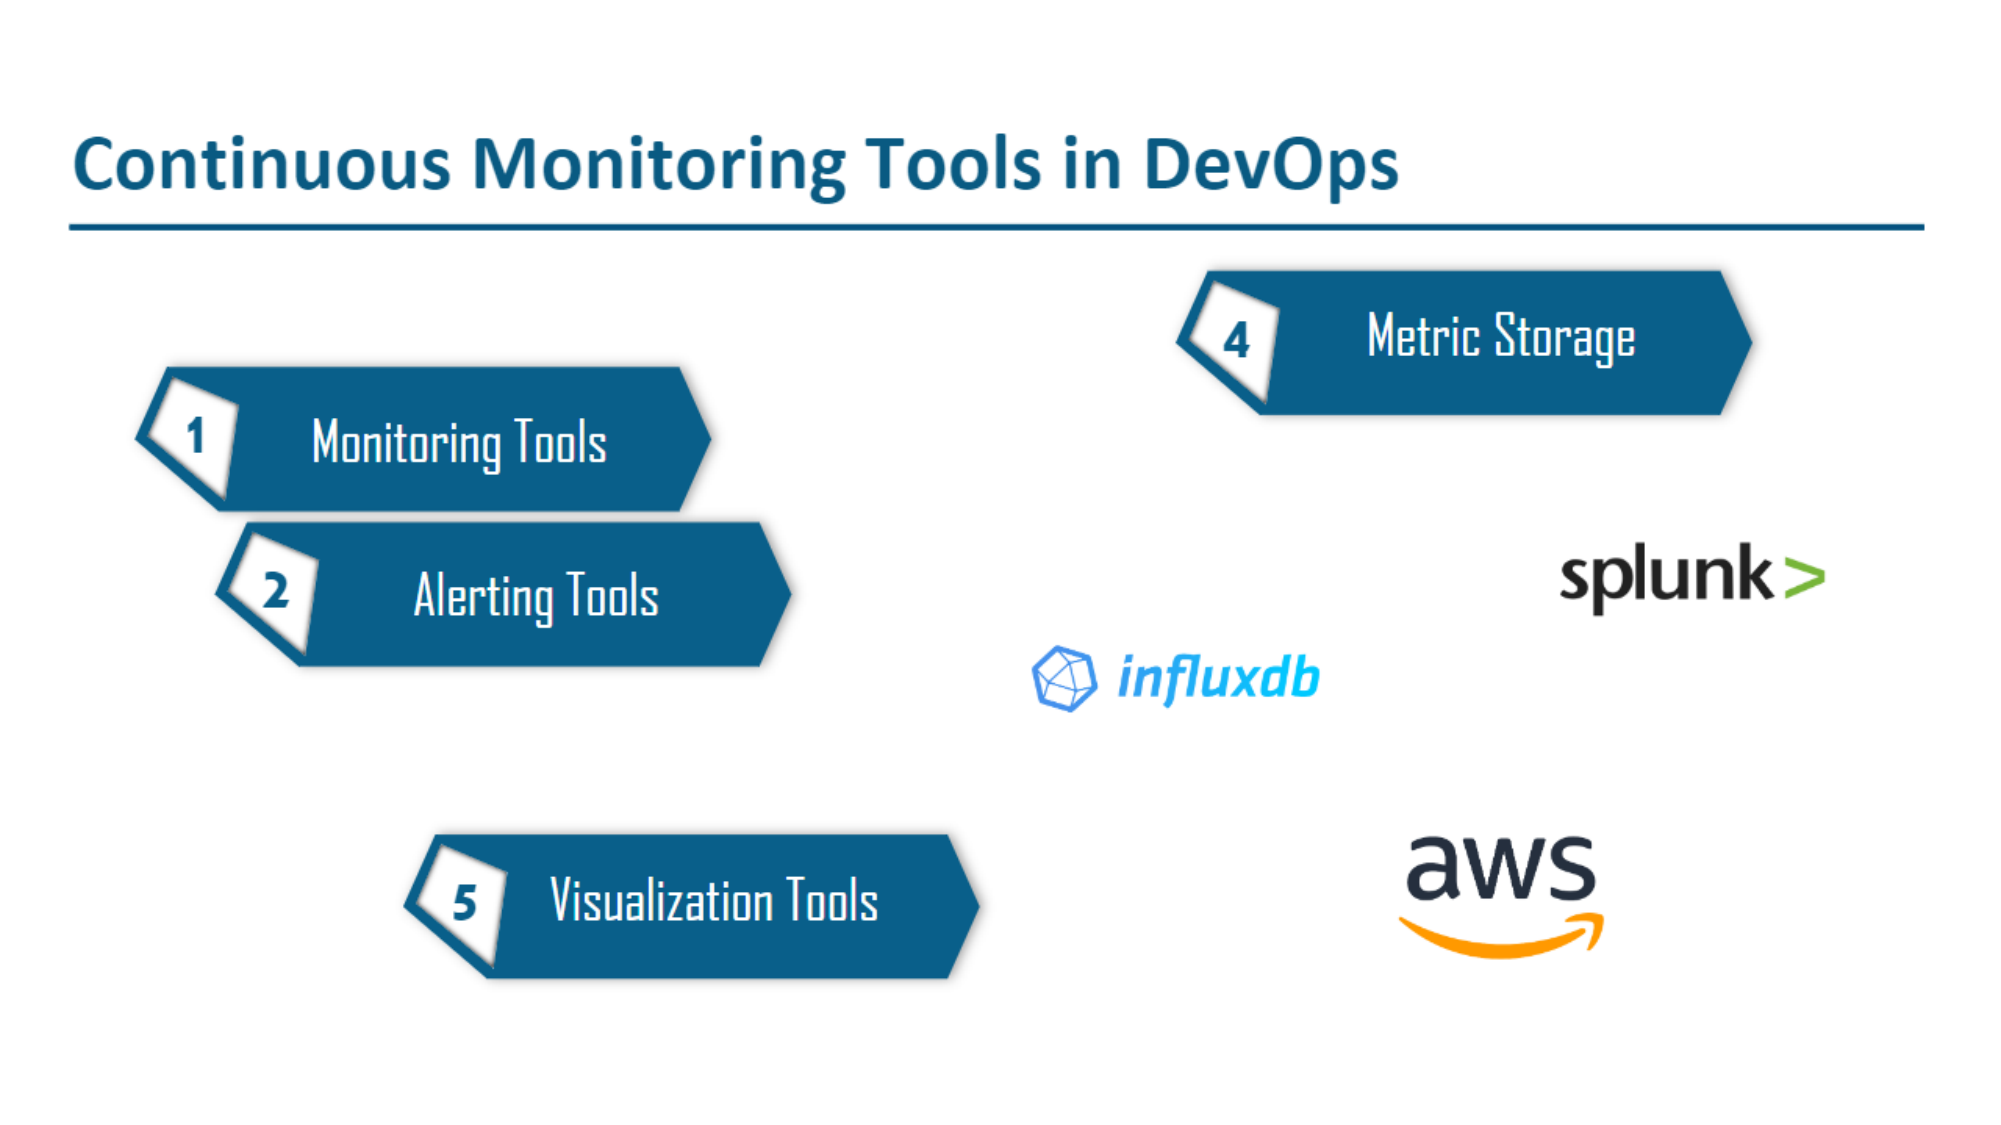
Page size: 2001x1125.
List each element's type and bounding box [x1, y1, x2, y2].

picture [8, 65, 1992, 1060]
